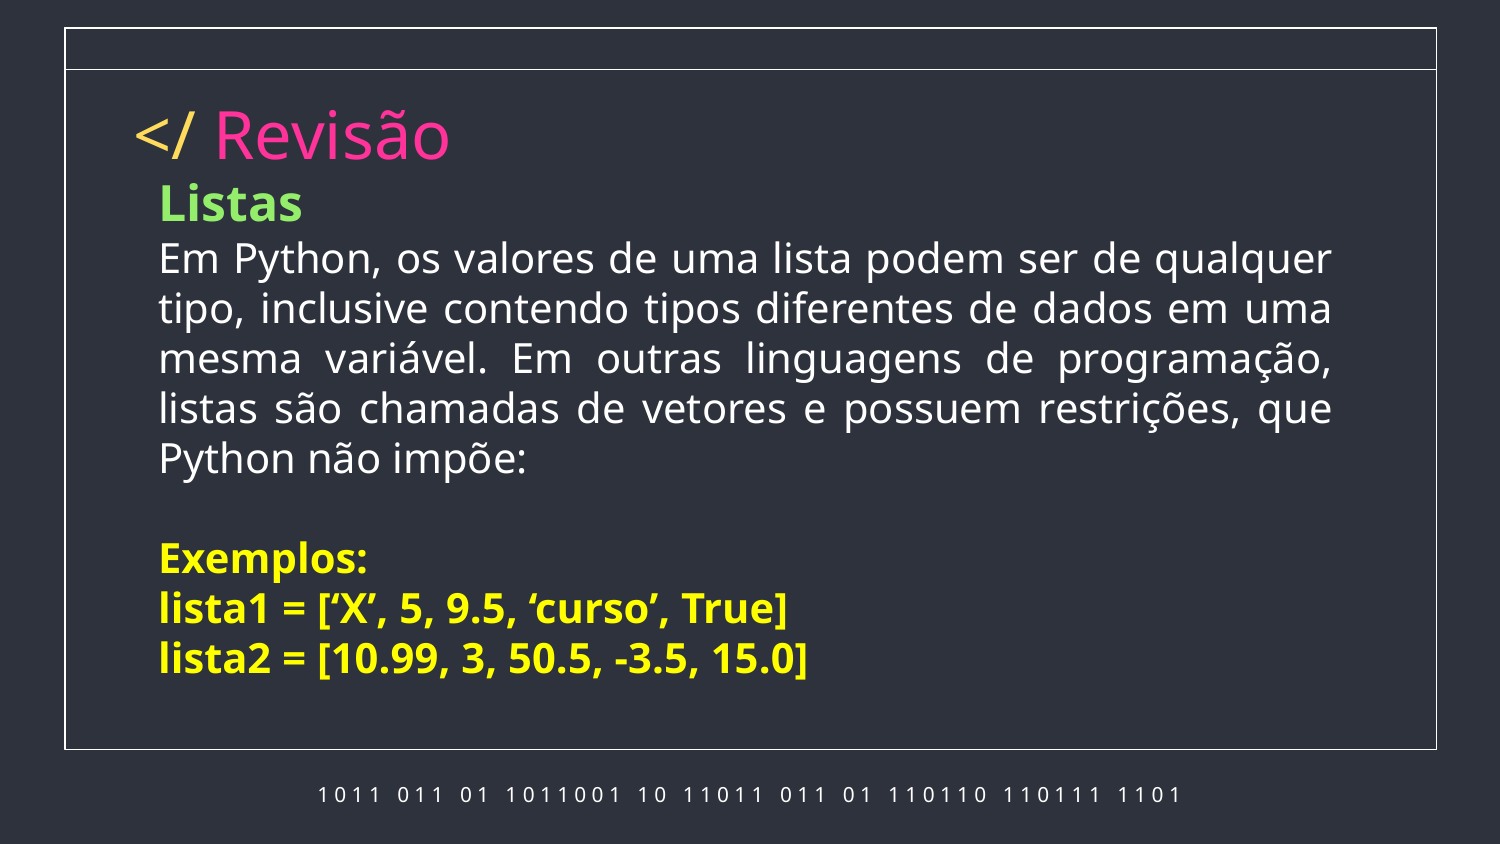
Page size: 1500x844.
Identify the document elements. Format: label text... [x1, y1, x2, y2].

list Listas Em Python, os valores de uma lista podem ser de qualquer tipo, inclusive contendo tipos diferentes de dados em uma mesma variável. Em outras linguagens de programação, listas são chamadas de vetores e possuem restrições, que Python não impõe: Exemplos: lista1 = [‘X’, 5, 9.5, ‘curso’, True] lista2 = [10.99, 3, 50.5, -3.5, 15.0] [118, 156, 1349, 334]
title </ Revisão [118, 78, 1382, 170]
